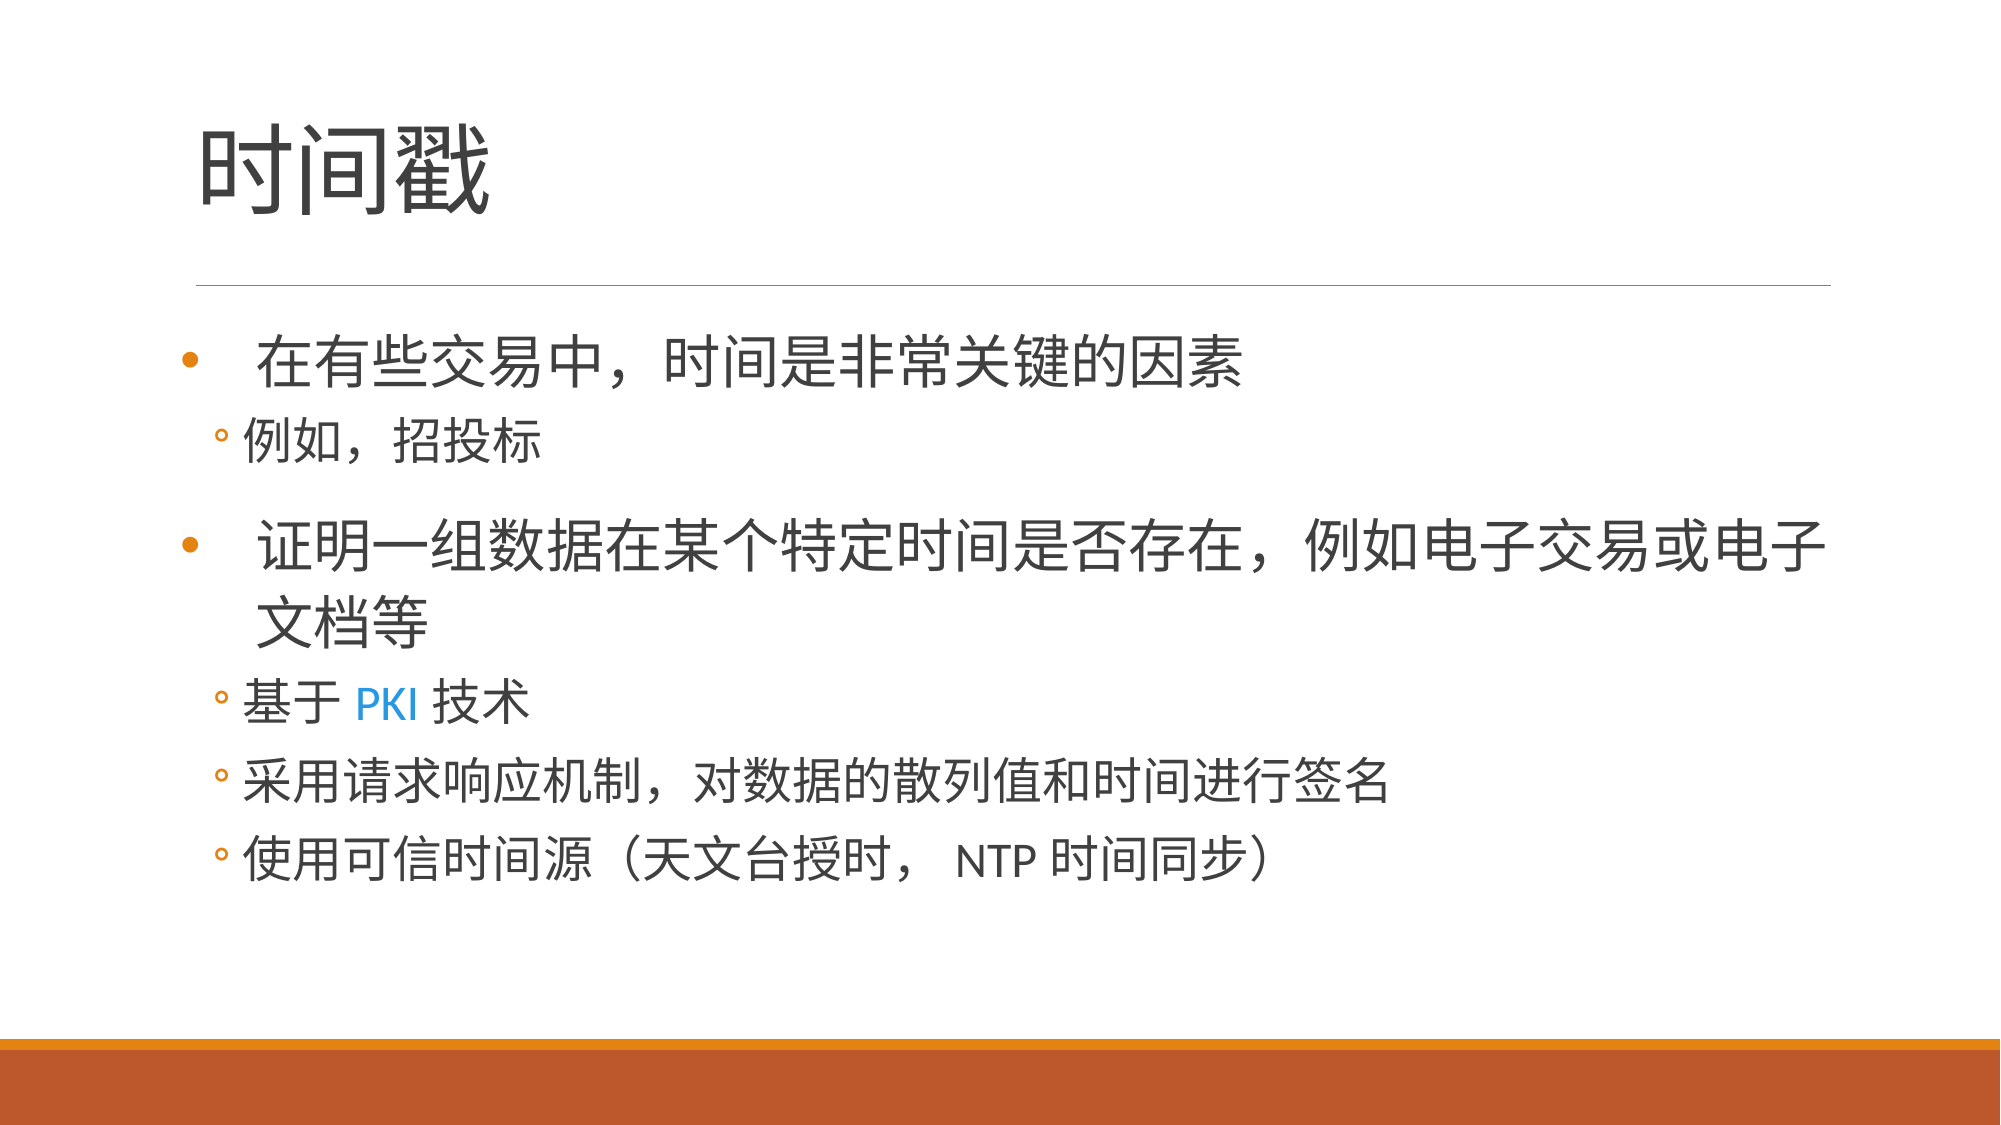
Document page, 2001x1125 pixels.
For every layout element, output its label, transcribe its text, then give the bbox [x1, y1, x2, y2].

list 在有些交易中，时间是非常关键的因素 例如，招投标 证明一组数据在某个特定时间是否存在，例如电子交易或电子文档等 基于PKI技术 采用请求响应机制，对数据的散列值和时间进行签名 使用可信时间源（天文台授时，NTP时间同步） [180, 310, 1830, 971]
title 时间戳 [180, 47, 1830, 236]
